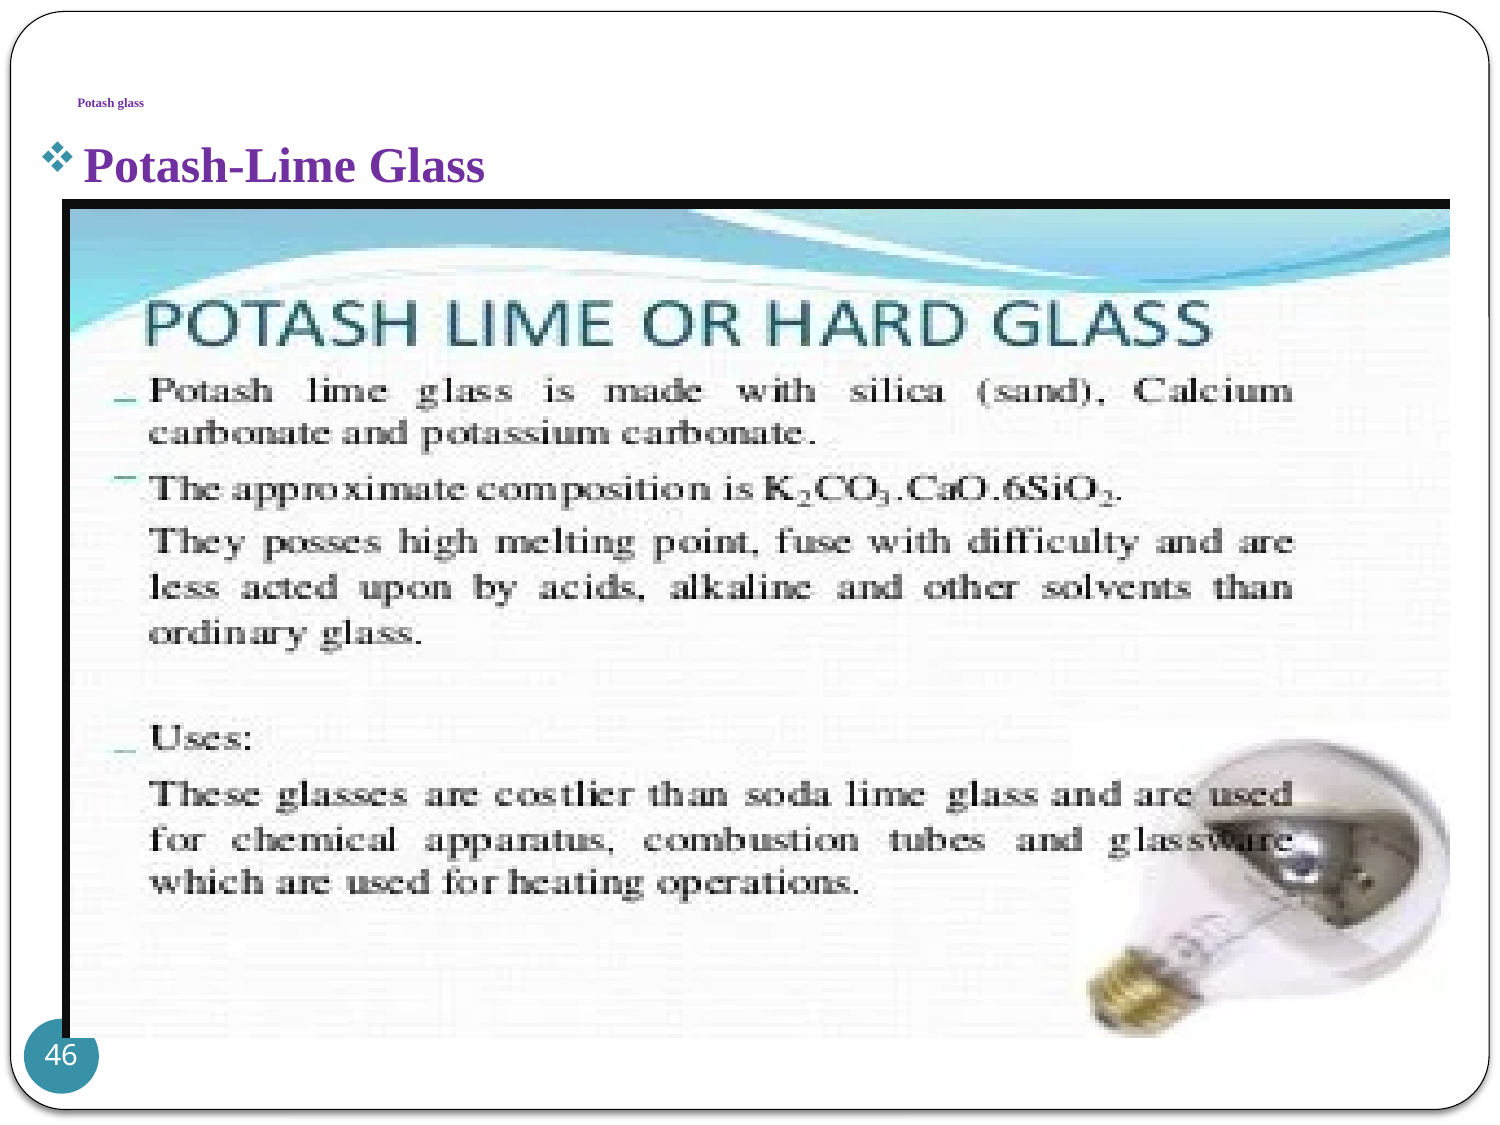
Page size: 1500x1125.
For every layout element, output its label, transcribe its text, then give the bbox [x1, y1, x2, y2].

picture [62, 199, 1451, 1038]
slide_number 46 [23, 1019, 99, 1094]
title Potash glass [62, 24, 1425, 125]
list Potash-Lime Glass [23, 125, 1475, 1019]
